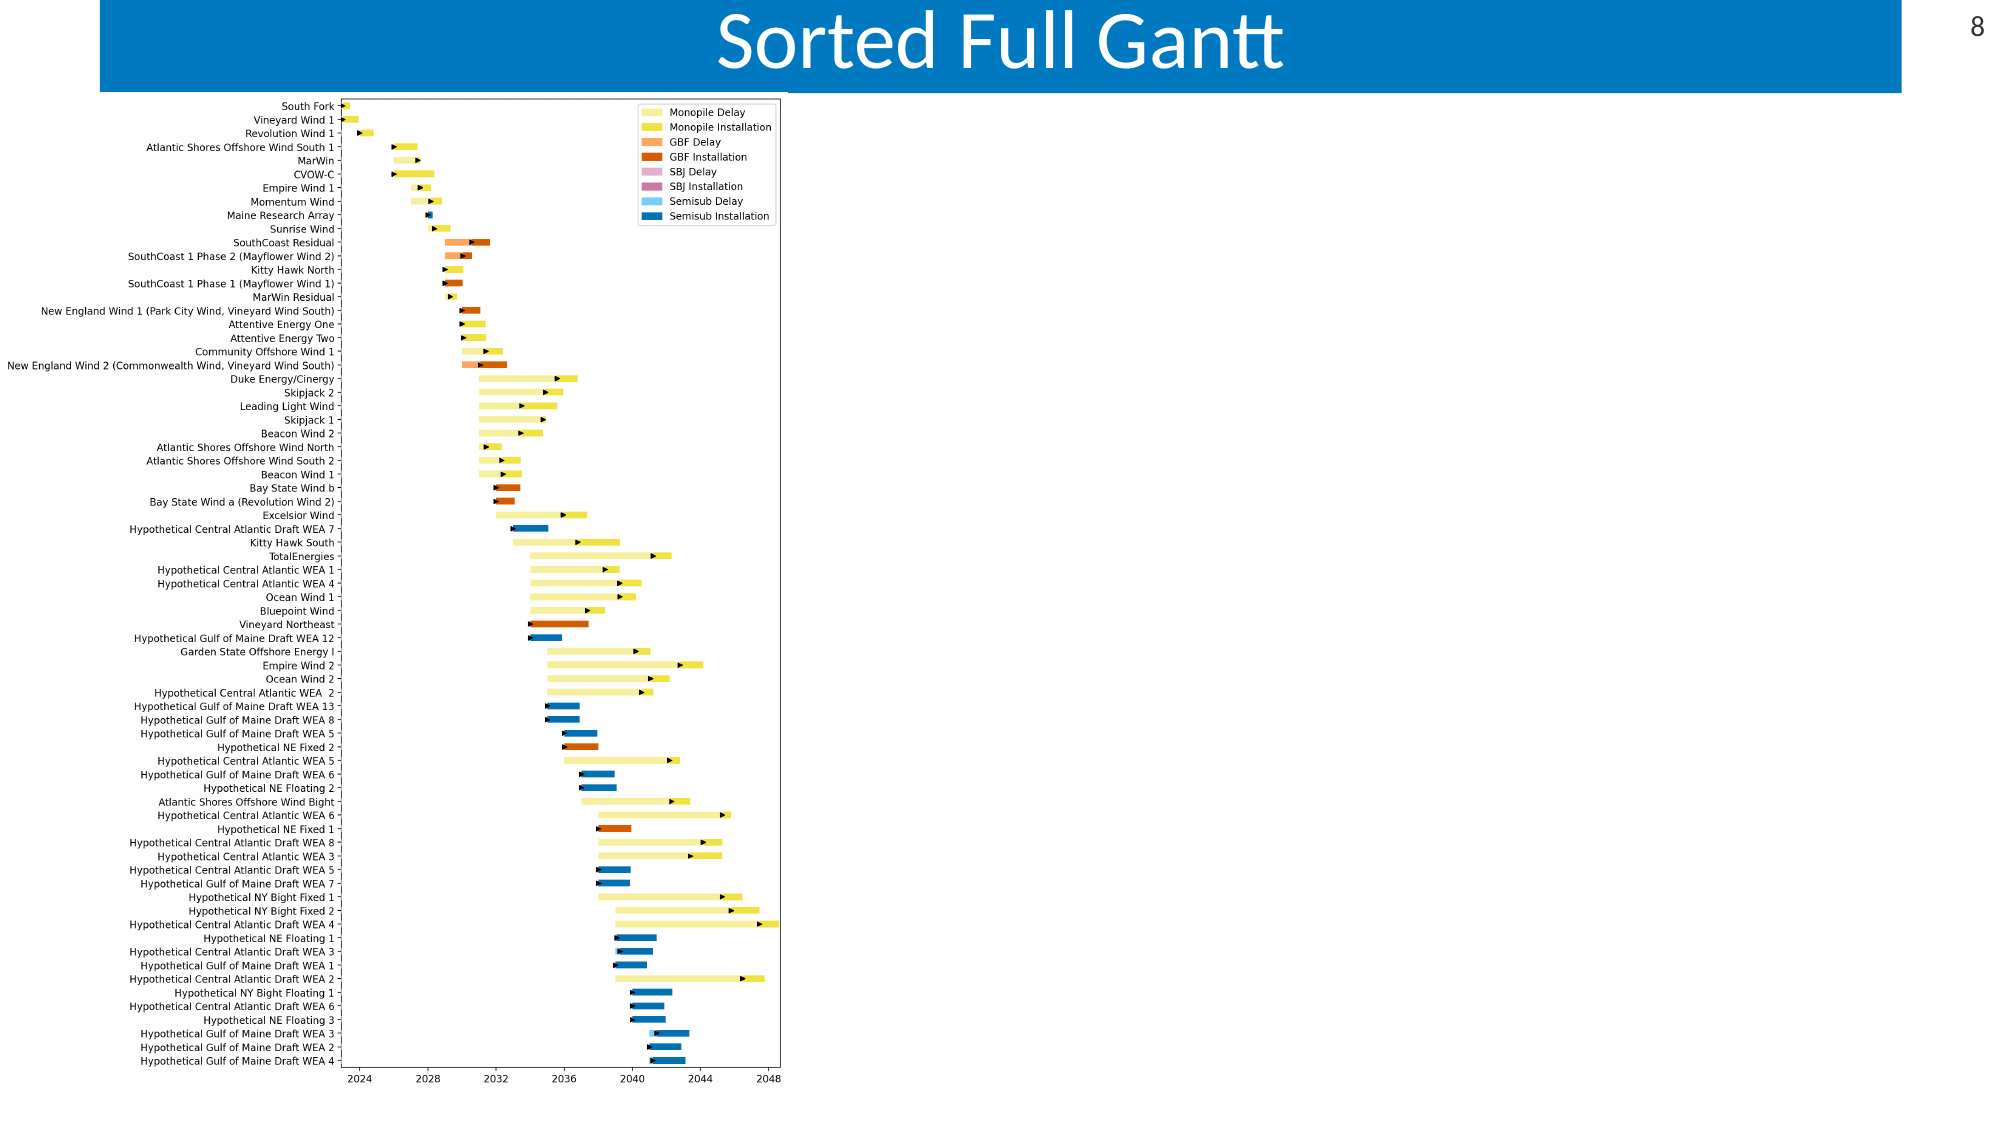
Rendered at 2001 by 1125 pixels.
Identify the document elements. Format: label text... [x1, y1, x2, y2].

picture [0, 92, 788, 1092]
title Sorted Full Gantt [99, 0, 1902, 94]
